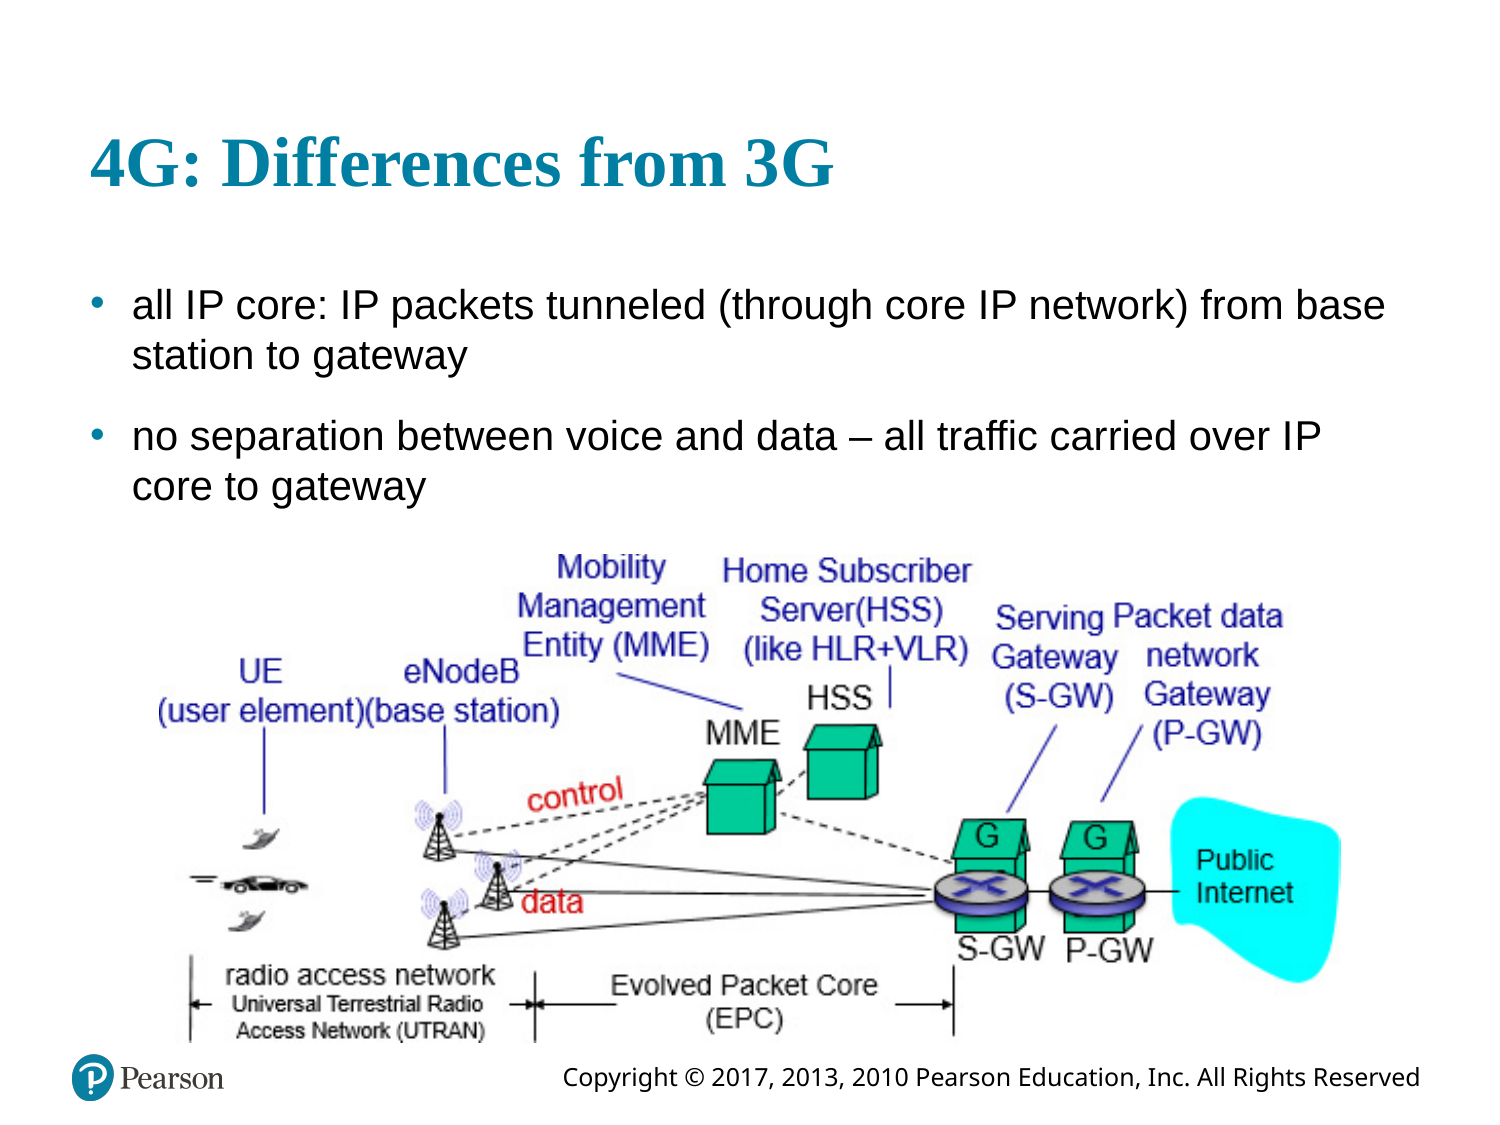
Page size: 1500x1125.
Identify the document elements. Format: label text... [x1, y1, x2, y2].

picture [80, 1063, 106, 1088]
picture [72, 1087, 83, 1101]
picture [98, 1054, 224, 1101]
picture [159, 554, 1341, 1044]
picture [72, 1054, 88, 1070]
list all I P core: I P packets tunneled (through core I P network) from base station to gateway no separation between voice and data – all traffic carried over I P core to gateway [75, 262, 1425, 508]
title 4G: Differences from 3G [75, 35, 1425, 216]
